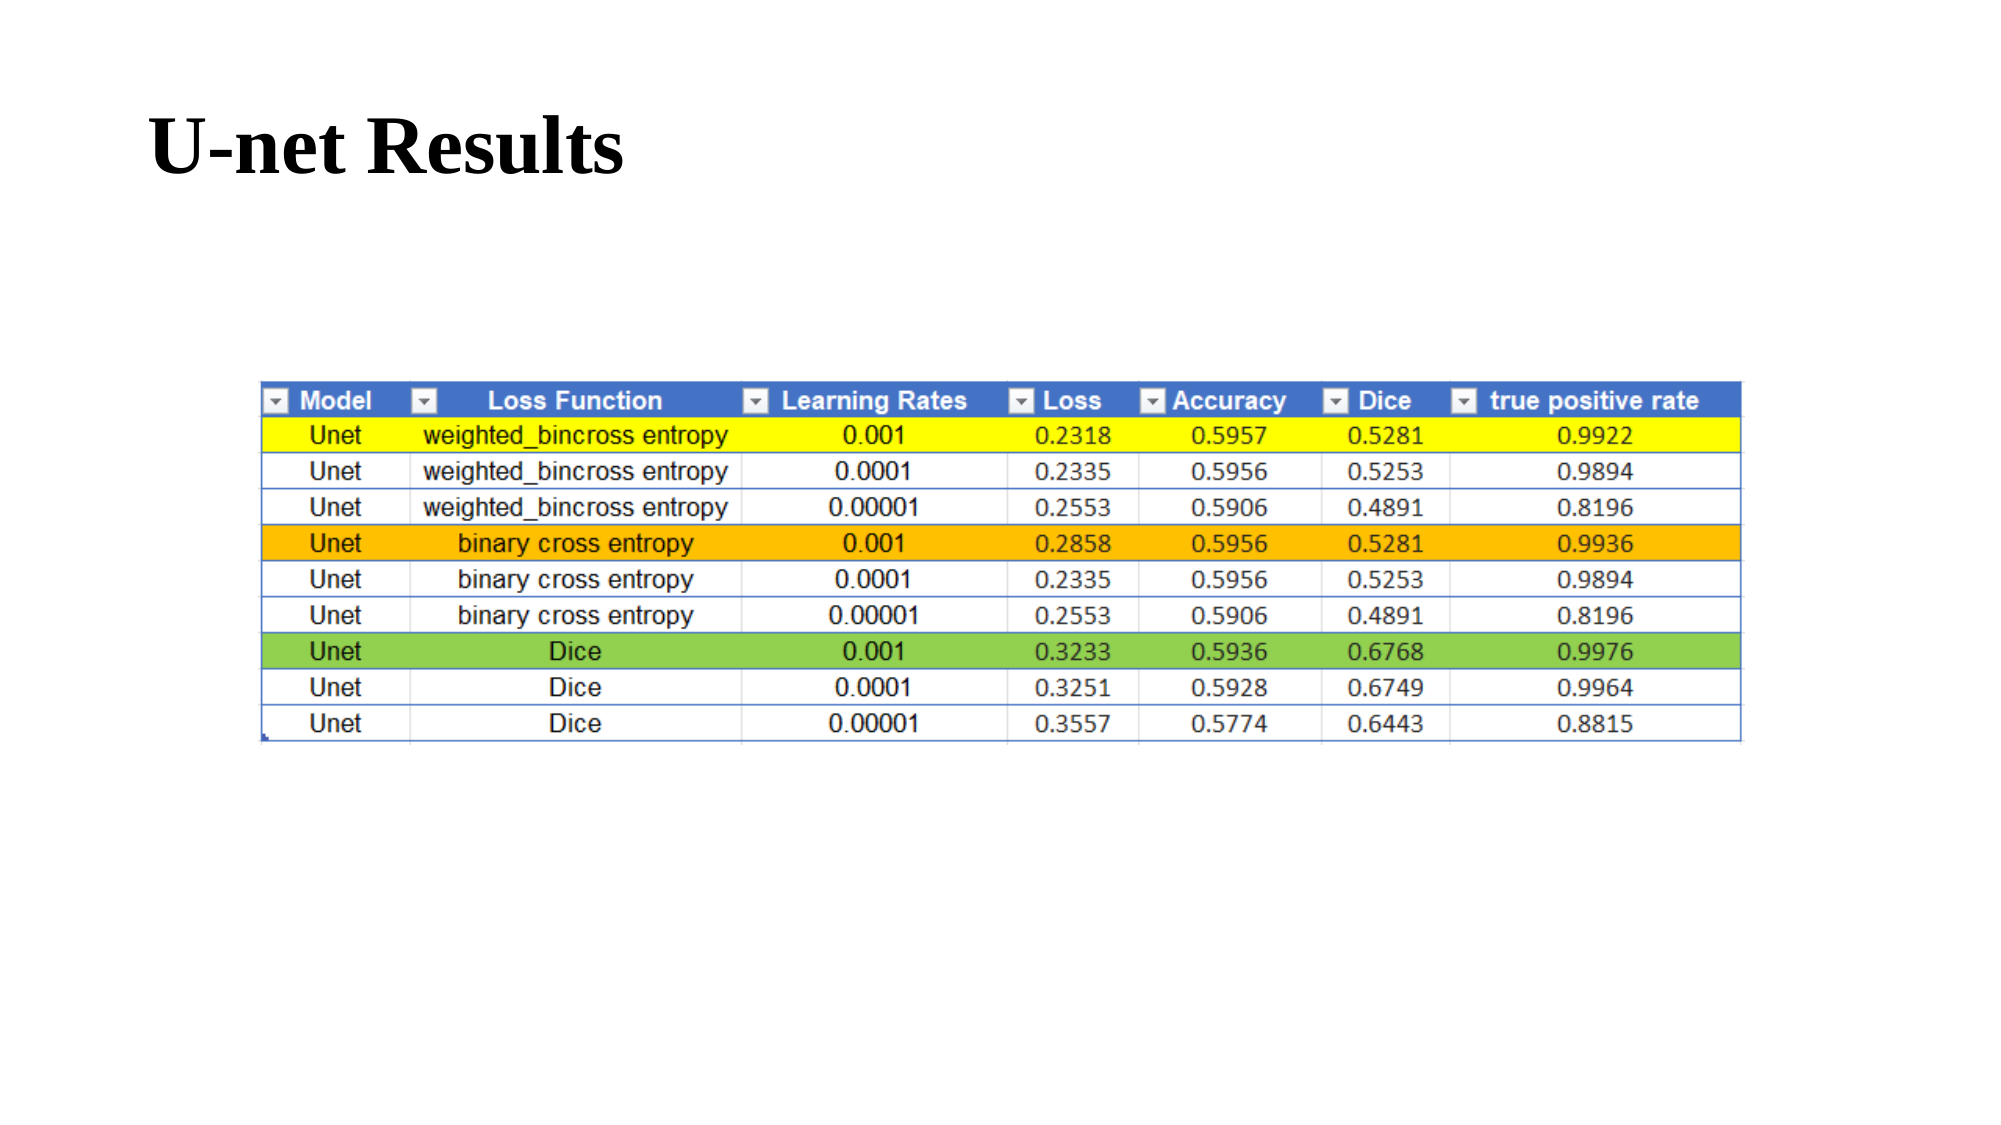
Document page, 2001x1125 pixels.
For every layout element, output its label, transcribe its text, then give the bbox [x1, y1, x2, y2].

text_box U-net Results [131, 93, 757, 187]
picture [258, 380, 1745, 745]
